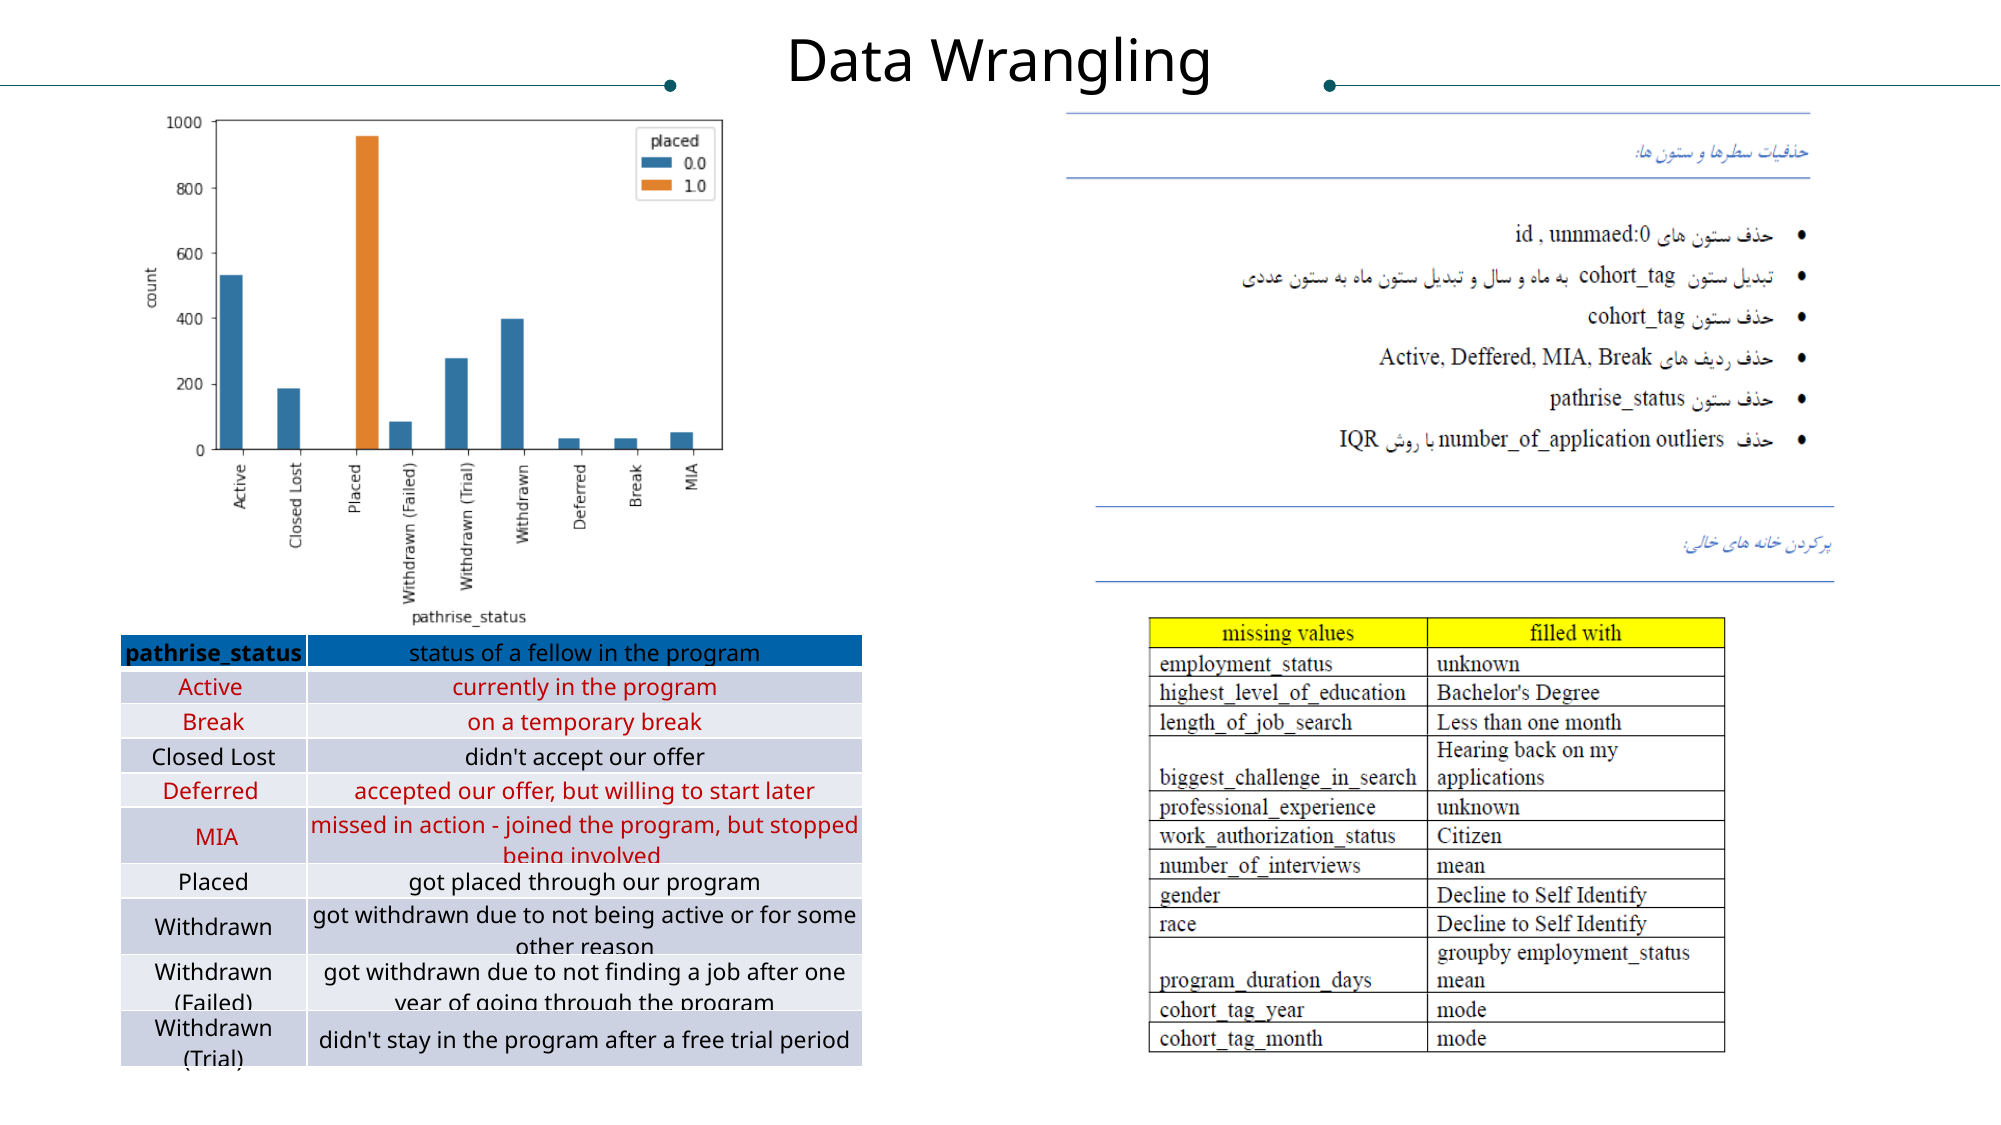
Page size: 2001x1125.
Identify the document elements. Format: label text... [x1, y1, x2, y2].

picture [134, 106, 731, 635]
table_cell Placed [121, 864, 306, 897]
table_cell MIA [121, 808, 306, 863]
table_cell on a temporary break [308, 704, 862, 737]
table_cell got placed through our program [308, 864, 862, 897]
table_cell accepted our offer, but willing to start later [308, 774, 862, 806]
table_header pathrise_status [121, 635, 306, 666]
table_cell Break [121, 704, 306, 737]
table_cell didn't stay in the program after a free trial period [308, 1011, 862, 1066]
table_cell got withdrawn due to not being active or for some other reason [308, 899, 862, 954]
text_box Data Wrangling [37, 31, 1963, 95]
table_cell Active [121, 672, 306, 703]
picture [1047, 488, 1866, 1064]
table_cell Withdrawn (Trial) [121, 1011, 306, 1066]
picture [1020, 106, 1839, 477]
table_cell missed in action - joined the program, but stopped being involved [308, 808, 862, 863]
table_cell currently in the program [308, 672, 862, 703]
table_cell Deferred [121, 774, 306, 806]
table_cell Withdrawn (Failed) [121, 955, 306, 1010]
table_cell didn't accept our offer [308, 739, 862, 772]
table_cell Withdrawn [121, 899, 306, 954]
table_cell got withdrawn due to not finding a job after one year of going through the program [308, 955, 862, 1010]
table_header status of a fellow in the program [308, 635, 862, 666]
table_cell Closed Lost [121, 739, 306, 772]
